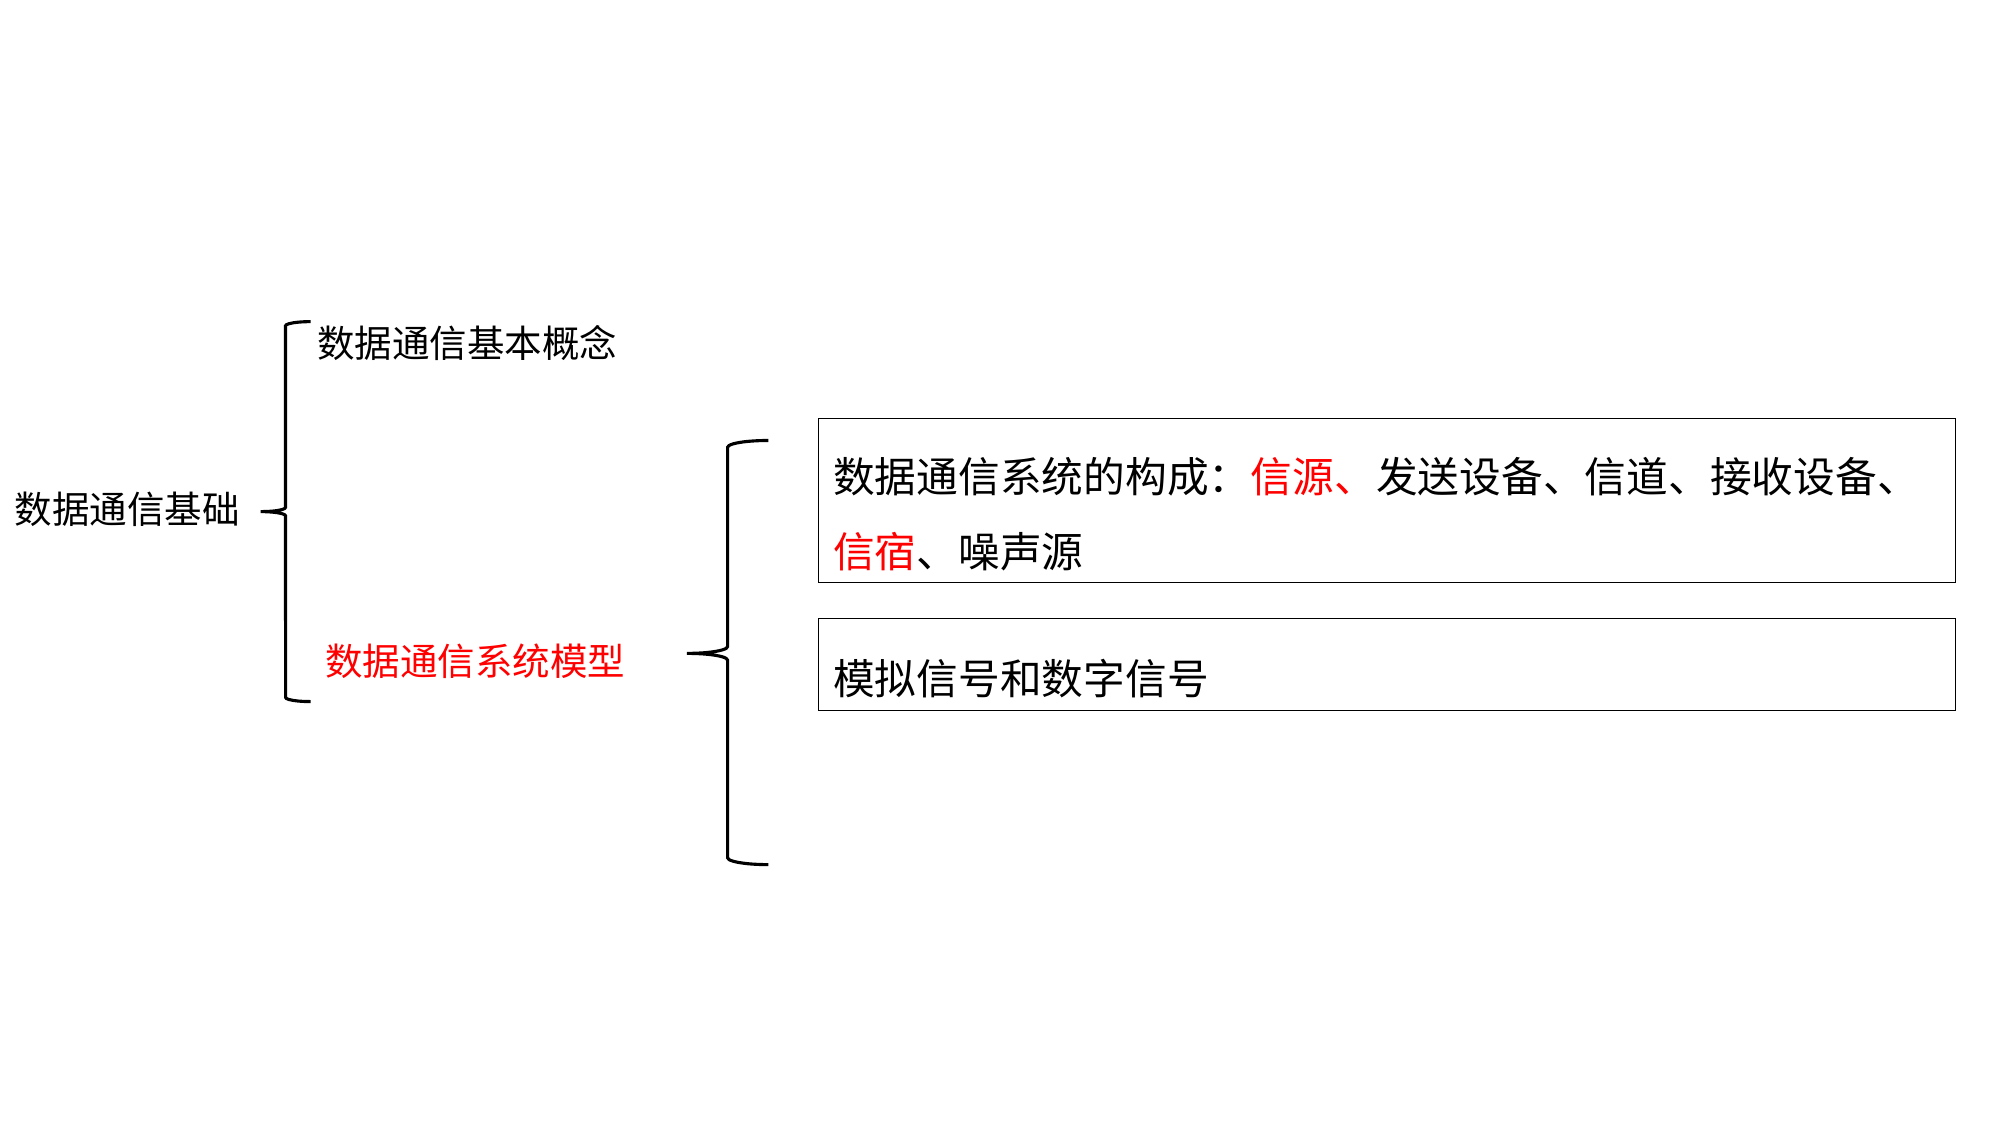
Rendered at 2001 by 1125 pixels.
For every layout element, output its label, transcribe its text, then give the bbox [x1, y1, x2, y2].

text_box 模拟信号和数字信号 [818, 618, 1956, 711]
text_box 数据通信基础 [0, 478, 261, 539]
text_box [260, 320, 311, 704]
text_box 数据通信系统的构成：信源、发送设备、信道、接收设备、信宿、噪声源 [818, 418, 1956, 583]
text_box [686, 438, 769, 867]
text_box 数据通信基本概念 [302, 312, 658, 373]
text_box 数据通信系统模型 [310, 630, 687, 691]
